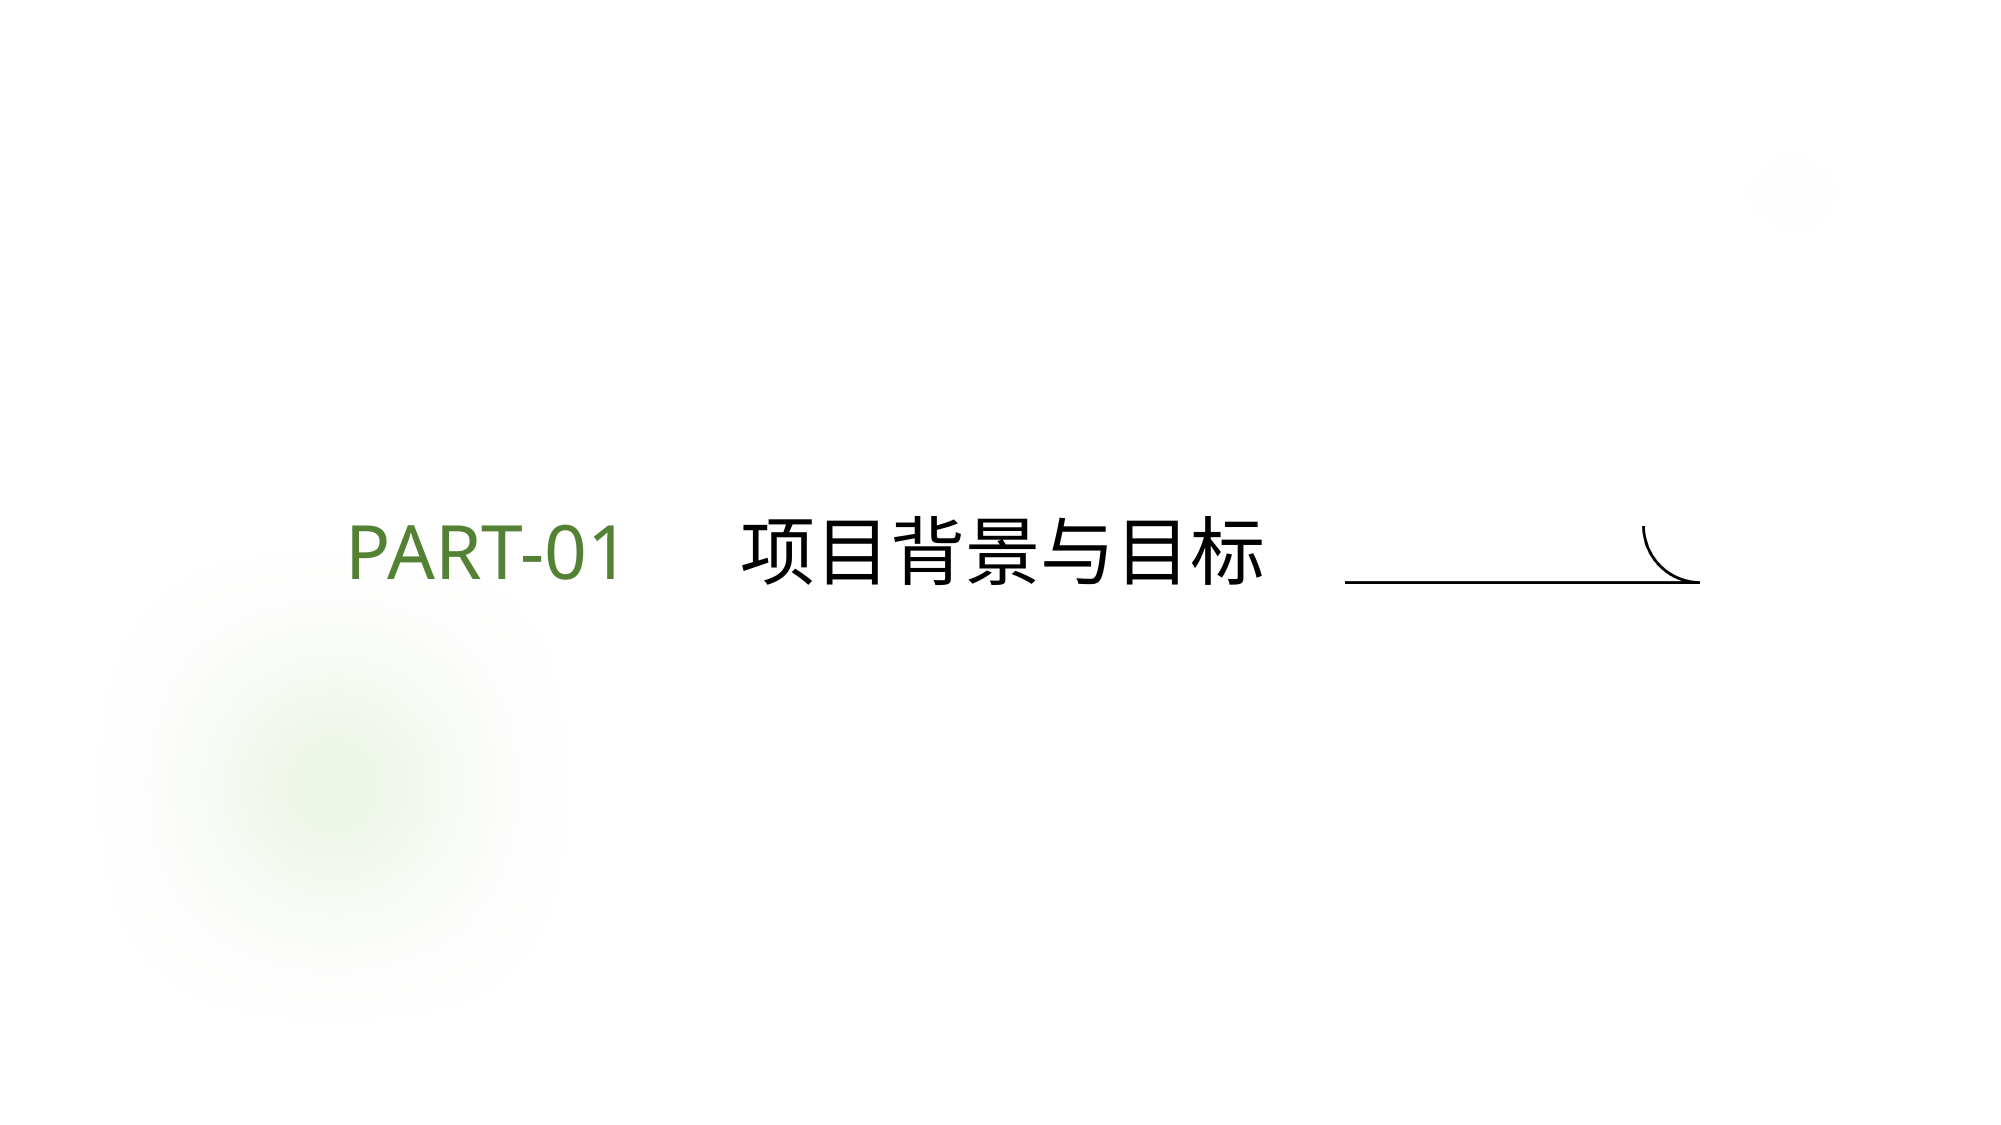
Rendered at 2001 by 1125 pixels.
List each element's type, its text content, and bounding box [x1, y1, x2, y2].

picture [1345, 526, 1700, 584]
title 项目背景与目标 [740, 375, 1320, 723]
list PART-01 [330, 375, 740, 724]
